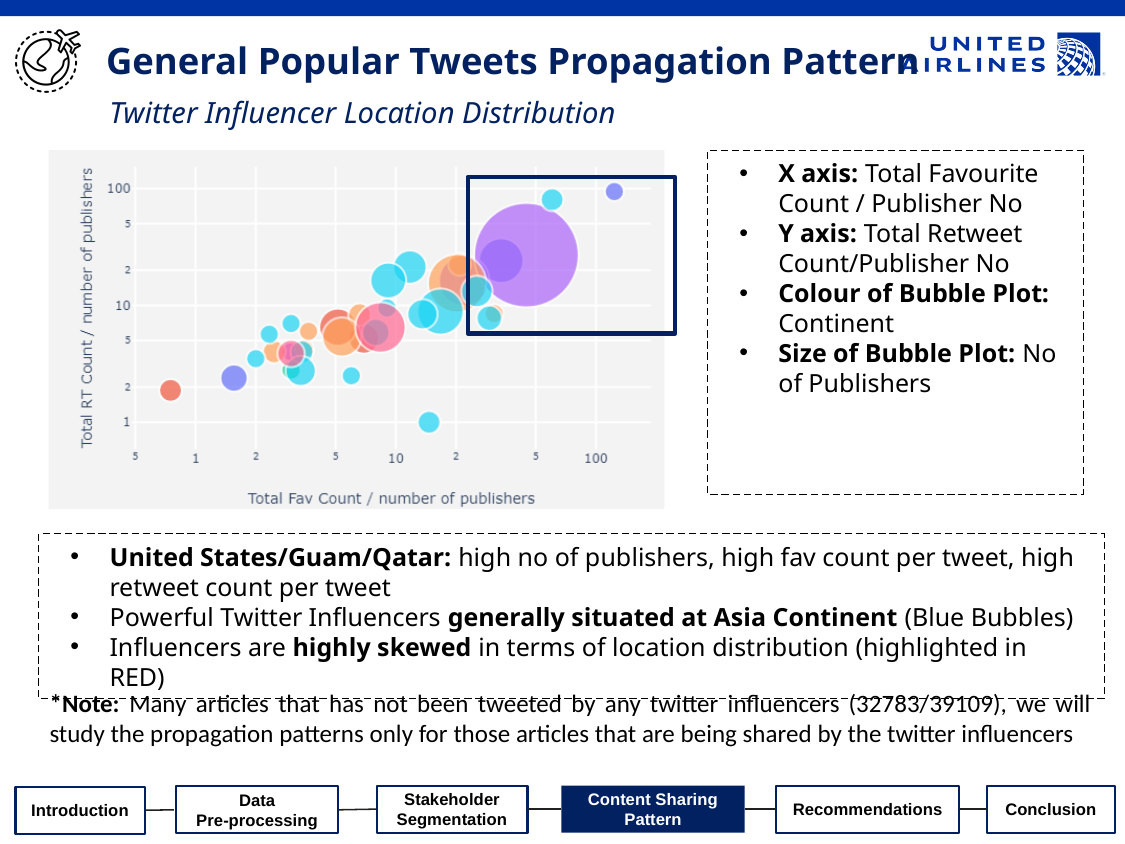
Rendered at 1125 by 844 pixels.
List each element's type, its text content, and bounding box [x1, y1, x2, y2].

text_box United States/Guam/Qatar: high no of publishers, high fav count per tweet, high retweet count per tweet Powerful Twitter Influencers generally situated at Asia Continent (Blue Bubbles) Influencers are highly skewed in terms of location distribution (highlighted in RED) [38, 533, 1105, 699]
text_box Twitter Influencer Location Distribution [94, 87, 847, 138]
picture [48, 150, 665, 509]
text_box General Popular Tweets Propagation Pattern [97, 24, 940, 102]
picture [875, 17, 1125, 99]
text_box X axis: Total Favourite Count / Publisher No Y axis: Total Retweet Count/Publisher No Colour of Bubble Plot: Continent Size of Bubble Plot: No of Publishers [707, 150, 1084, 495]
text_box *Note: Many articles that has not been tweeted by any twitter influencers (32783/39109), we will study the propagation patterns only for those articles that are being shared by the twitter influencers [17, 680, 1108, 756]
text_box [668, 175, 677, 336]
picture [15, 28, 81, 94]
